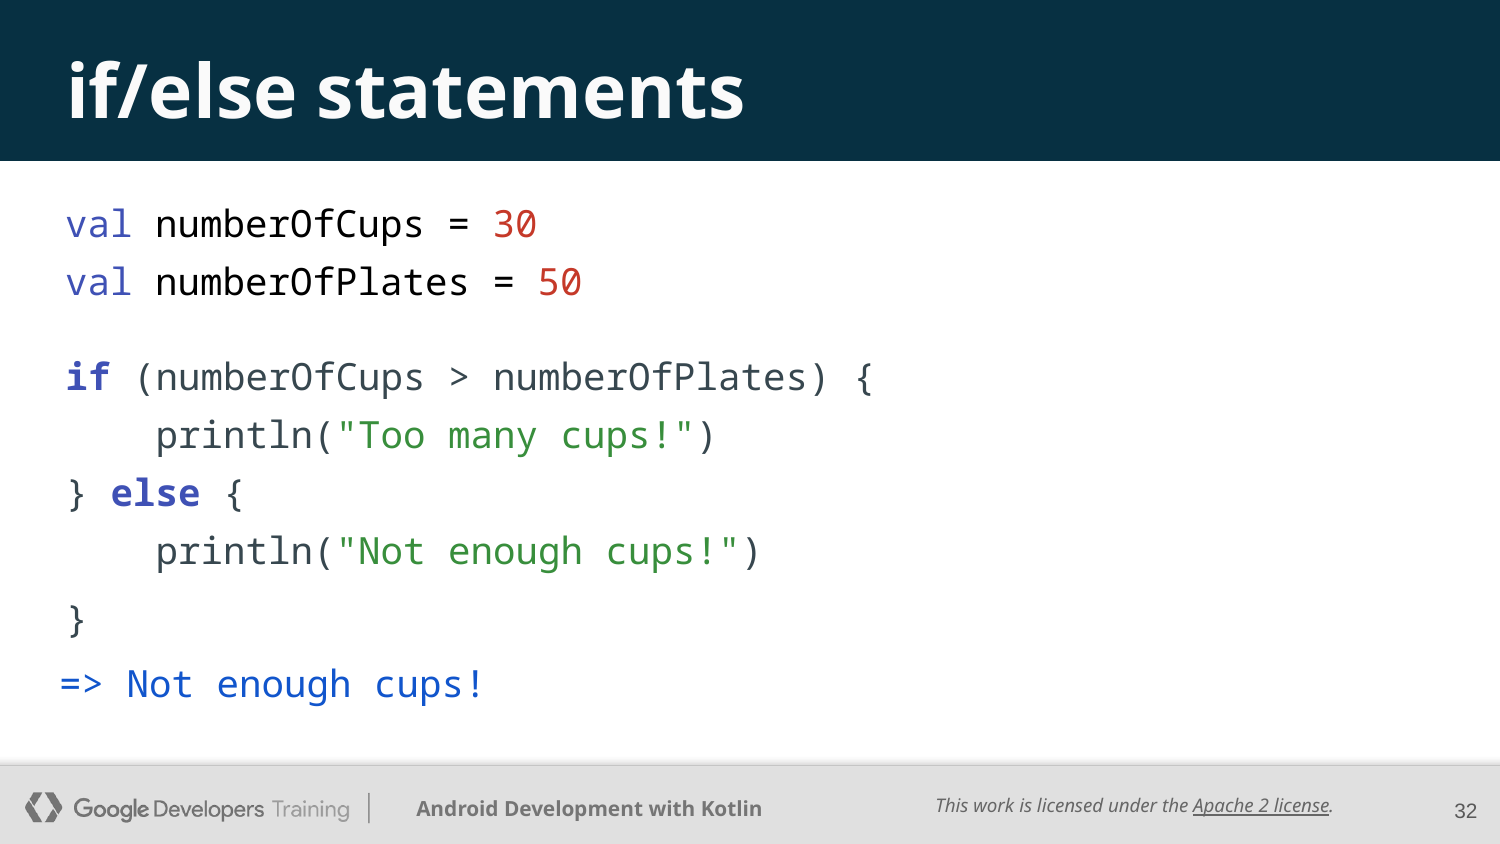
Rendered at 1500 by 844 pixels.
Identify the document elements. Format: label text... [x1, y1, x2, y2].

slide_number ‹#› [1402, 777, 1493, 842]
picture [0, 161, 1500, 844]
title if/else statements [51, 28, 1449, 122]
text_box if (numberOfCups > numberOfPlates) { println("Too many cups!") } else { println("Not enough cups!") } [50, 331, 1024, 698]
list val numberOfCups = 30 val numberOfPlates = 50 [50, 178, 1448, 311]
text_box => Not enough cups! [44, 626, 581, 739]
